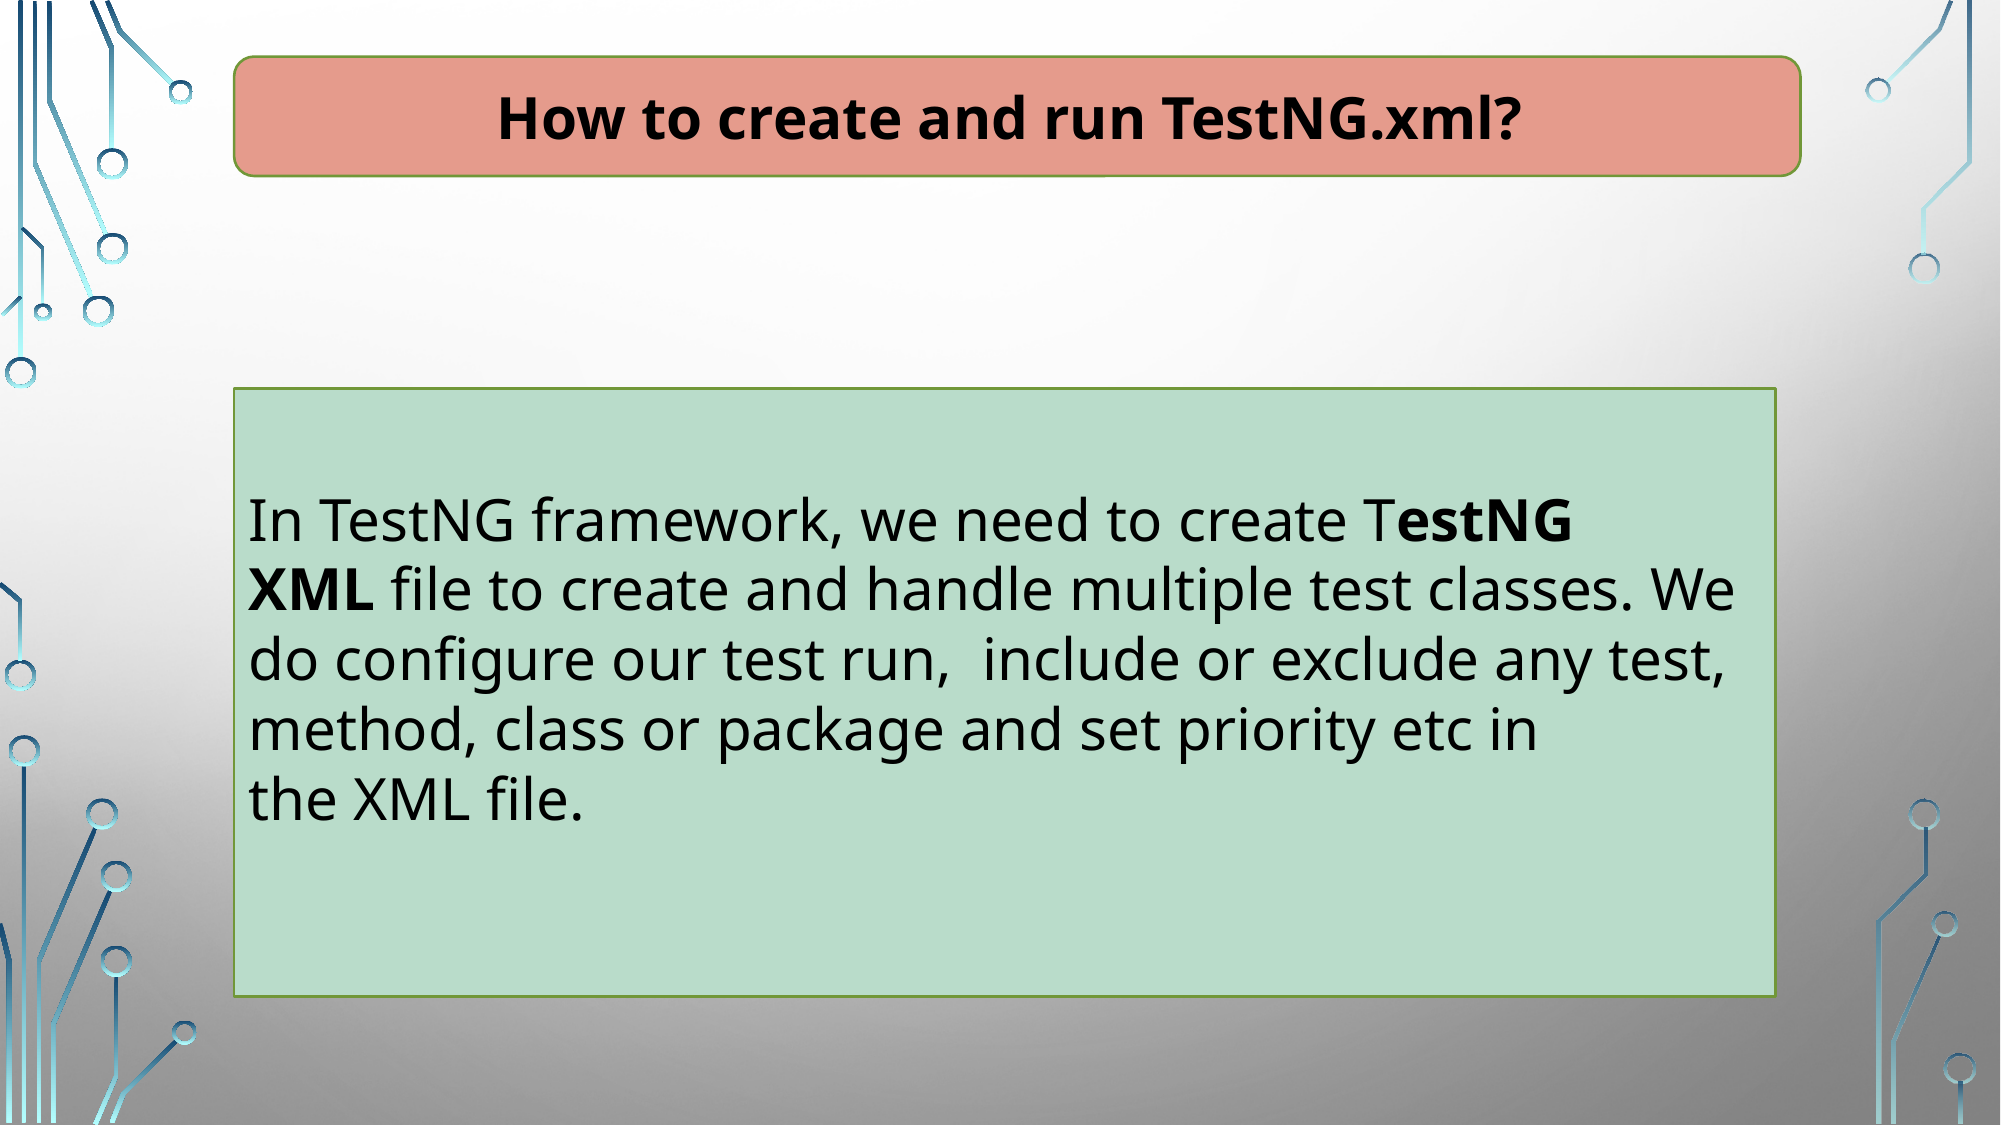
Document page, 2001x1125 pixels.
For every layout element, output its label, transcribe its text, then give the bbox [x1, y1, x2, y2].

text_box In TestNG framework, we need to create TestNG XML file to create and handle multiple test classes. We do configure our test run, include or exclude any test, method, class or package and set priority etc in the XML file. [233, 387, 1777, 998]
text_box How to create and run TestNG.xml? [232, 55, 1802, 178]
